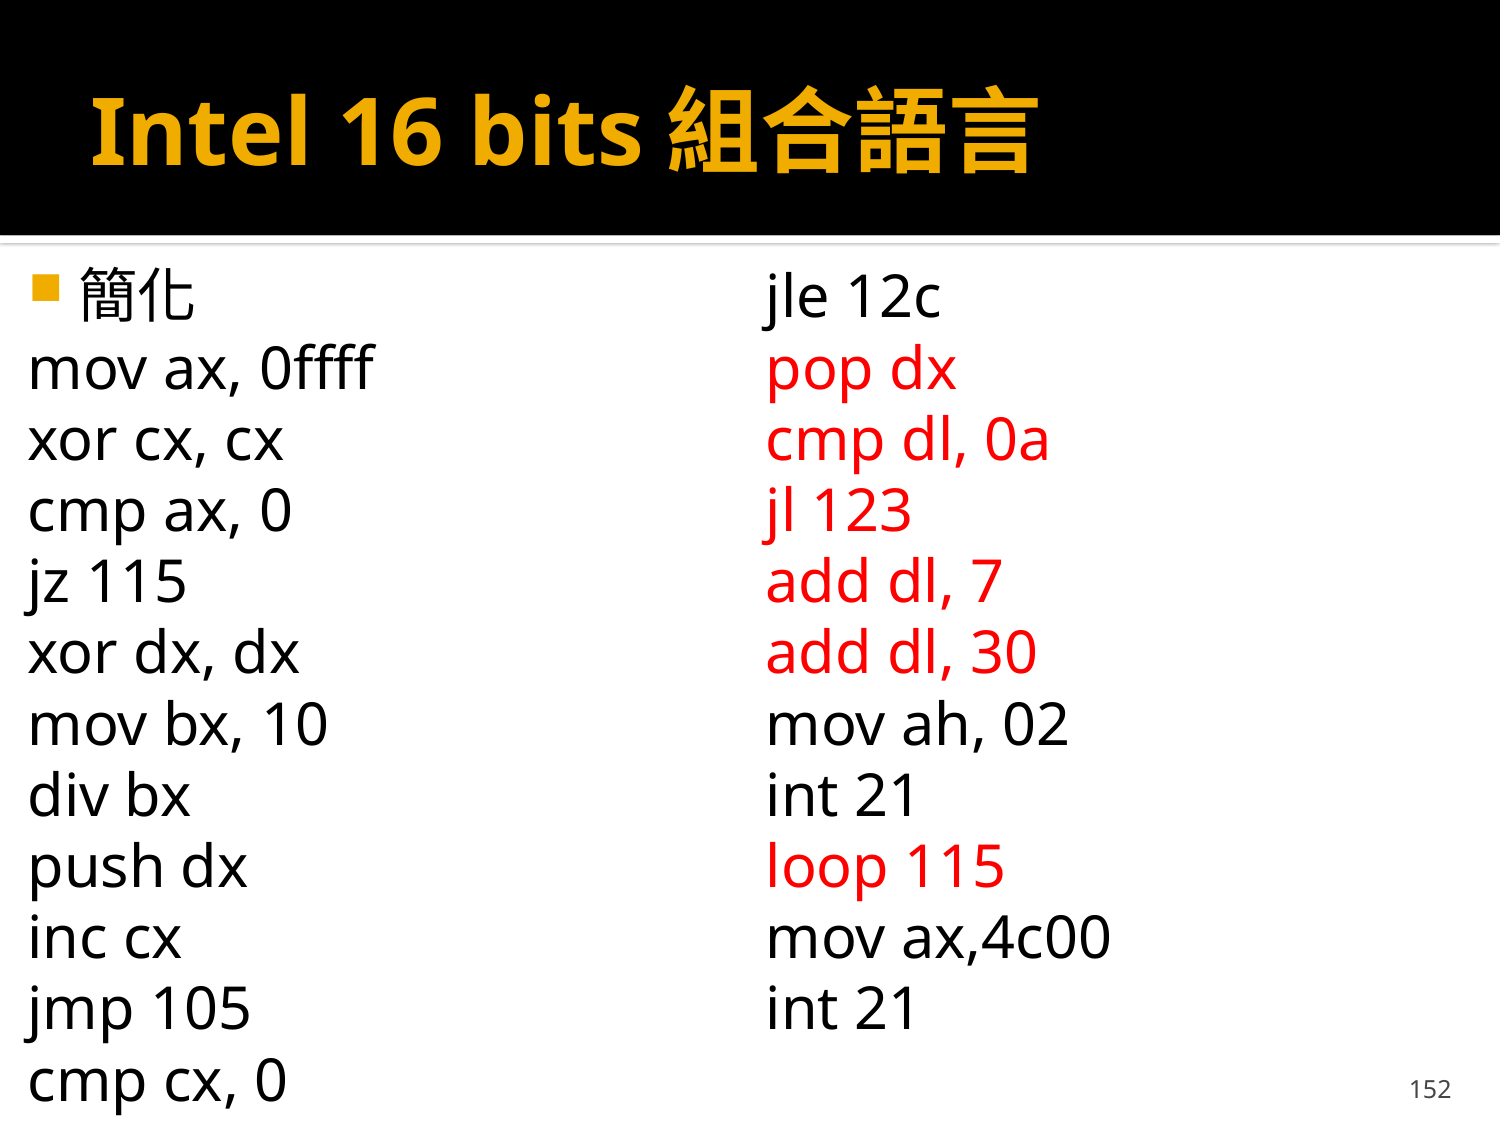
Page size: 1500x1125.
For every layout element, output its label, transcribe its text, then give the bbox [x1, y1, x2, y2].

title Intel 16 bits組合語言 [75, 25, 1425, 231]
list 簡化 mov ax, 0ffff xor cx, cx cmp ax, 0 jz 115 xor dx, dx mov bx, 10 div bx push dx inc cx jmp 105 cmp cx, 0 jle 12c pop dx cmp dl, 0a jl 123 add dl, 7 add dl, 30 mov ah, 02 int 21 loop 115 mov ax,4c00 int 21 [0, 243, 1500, 1125]
slide_number 152 [1345, 1062, 1467, 1108]
